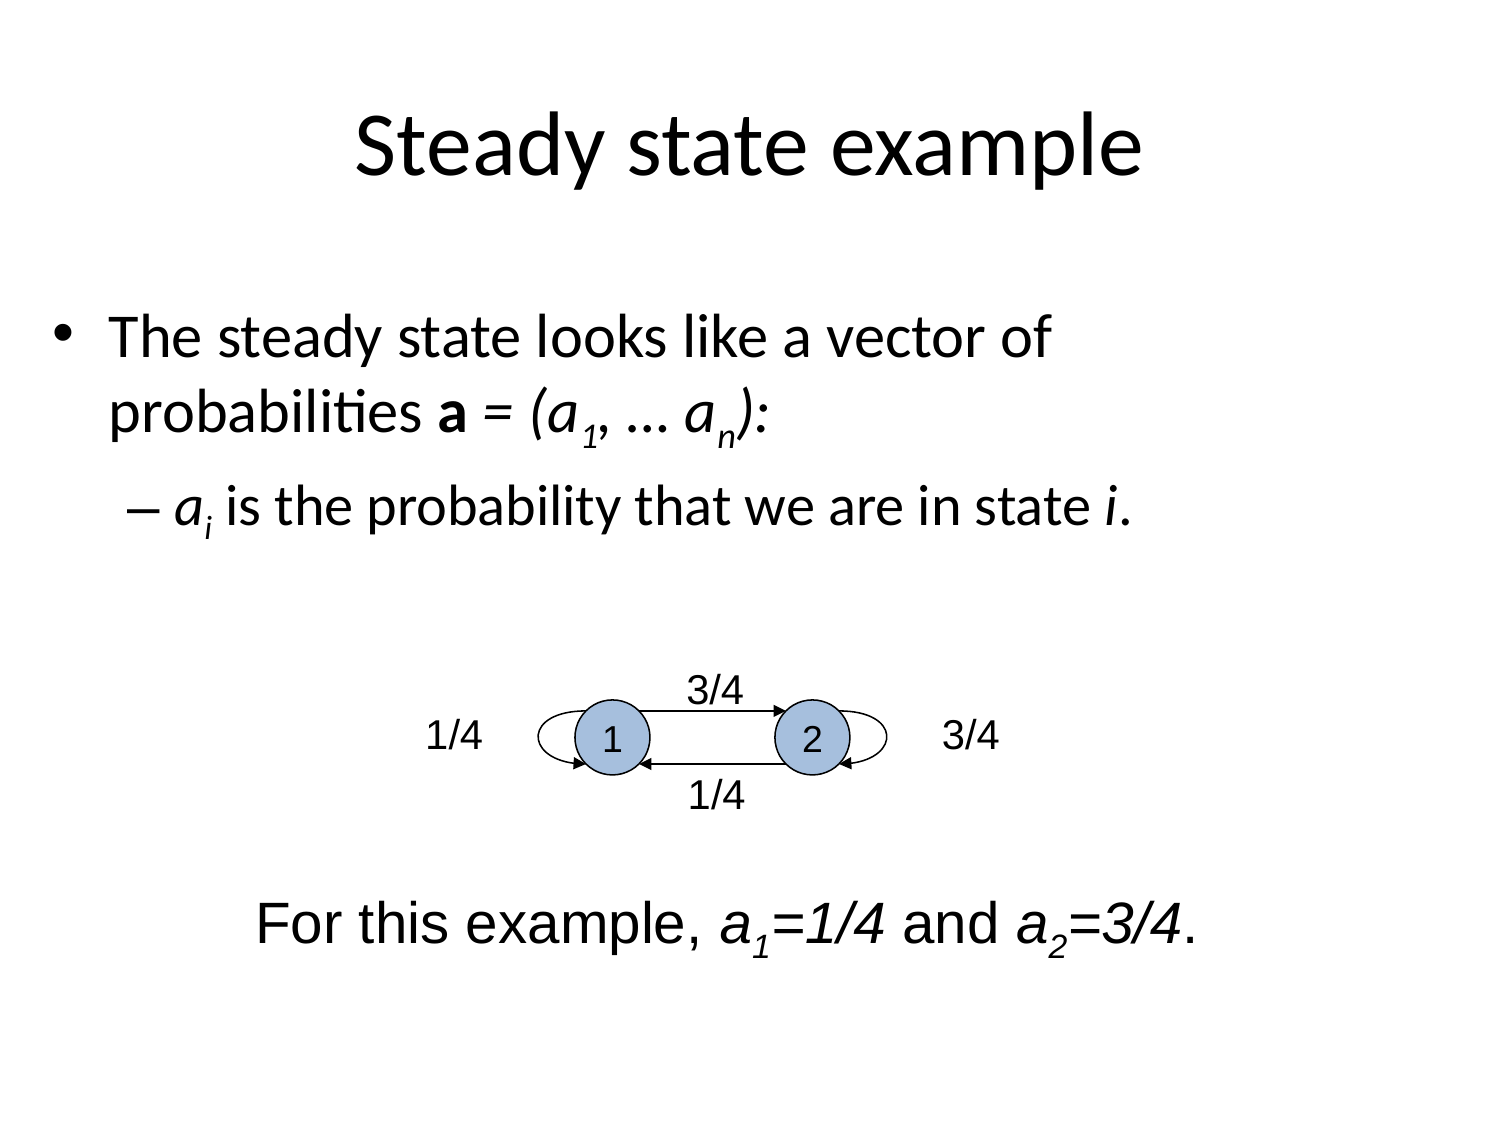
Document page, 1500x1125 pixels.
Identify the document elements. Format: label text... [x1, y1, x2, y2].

title Steady state example [75, 45, 1425, 233]
text_box 1/4 [410, 700, 498, 765]
text_box 3/4 [671, 655, 760, 710]
list The steady state looks like a vector of probabilities a = (a1, … an): ai is the probability that we are in state i. [37, 287, 1388, 1088]
text_box 2 [774, 699, 850, 775]
text_box For this example, a1=1/4 and a2=3/4. [240, 877, 1214, 973]
text_box 1/4 [672, 773, 761, 825]
text_box 1 [575, 699, 650, 775]
text_box 3/4 [927, 700, 1015, 765]
